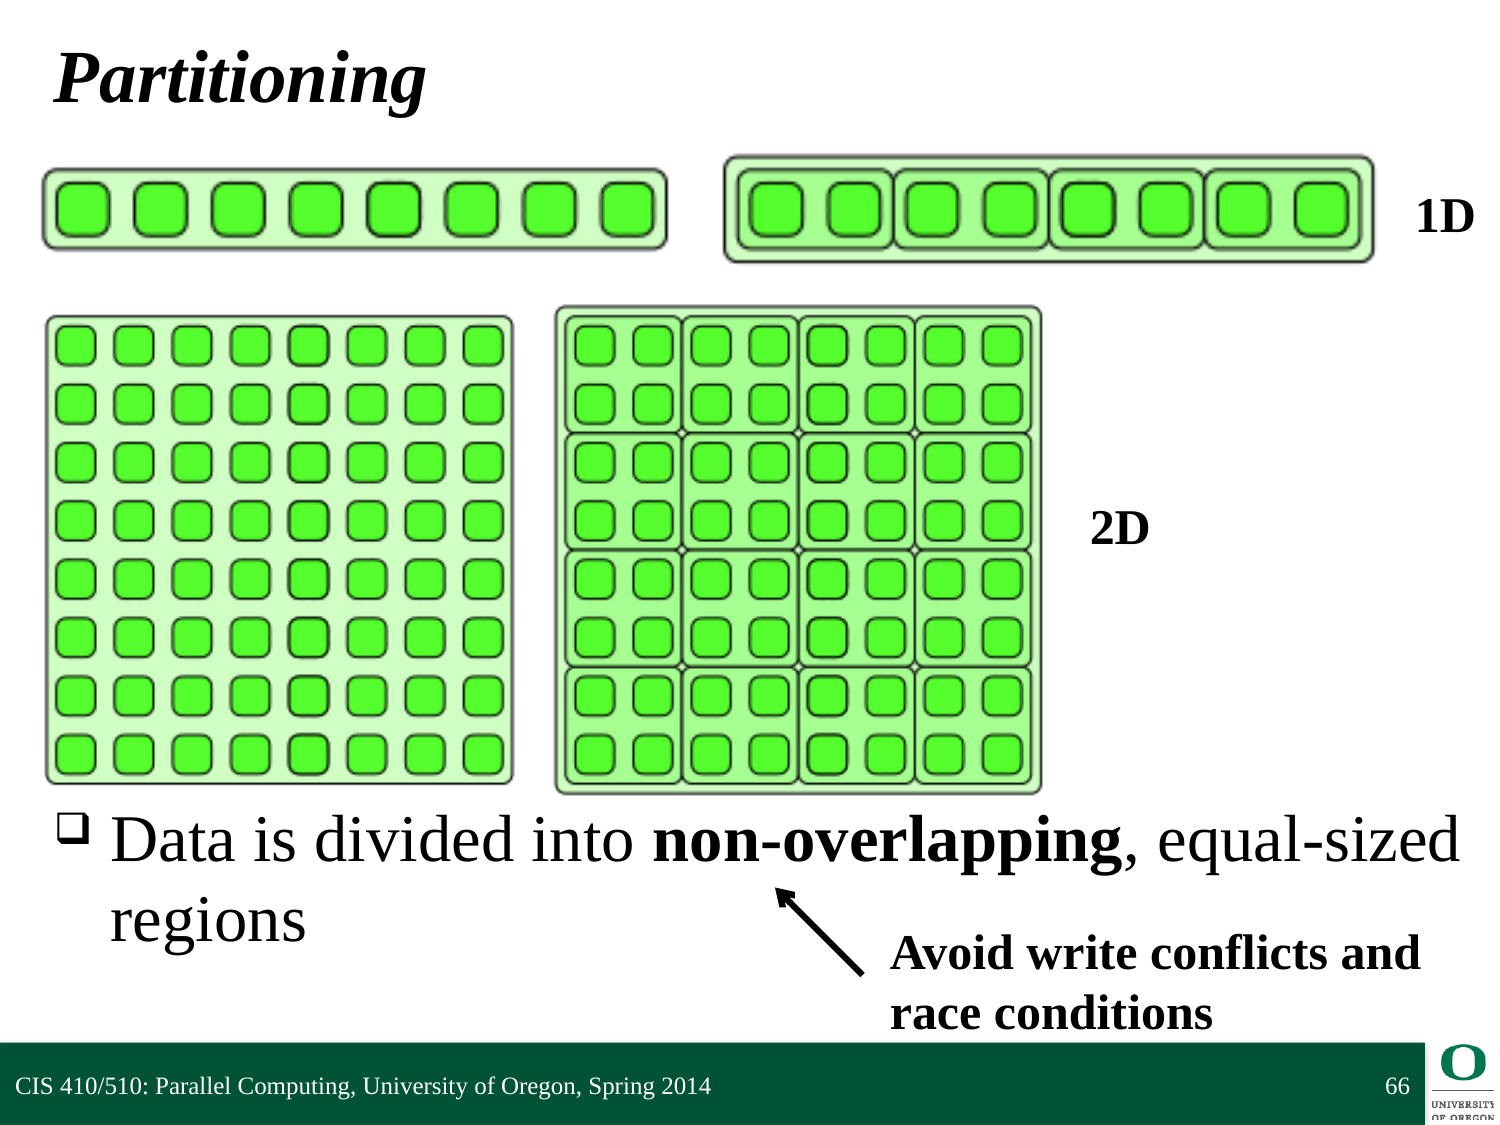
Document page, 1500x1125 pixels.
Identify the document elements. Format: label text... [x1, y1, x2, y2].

list Data is divided into non-overlapping, equal-sized regions [39, 147, 1500, 1044]
text_box Avoid write conflicts and race conditions [875, 912, 1500, 1048]
picture [37, 149, 1384, 276]
footer CIS 410/510: Parallel Computing, University of Oregon, Spring 2014 [0, 1044, 988, 1125]
slide_number 66 [1074, 1048, 1425, 1125]
picture [37, 299, 1049, 801]
title Partitioning [39, 0, 1500, 145]
text_box 1D [1400, 174, 1500, 250]
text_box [774, 887, 863, 976]
text_box 2D [1074, 487, 1175, 563]
